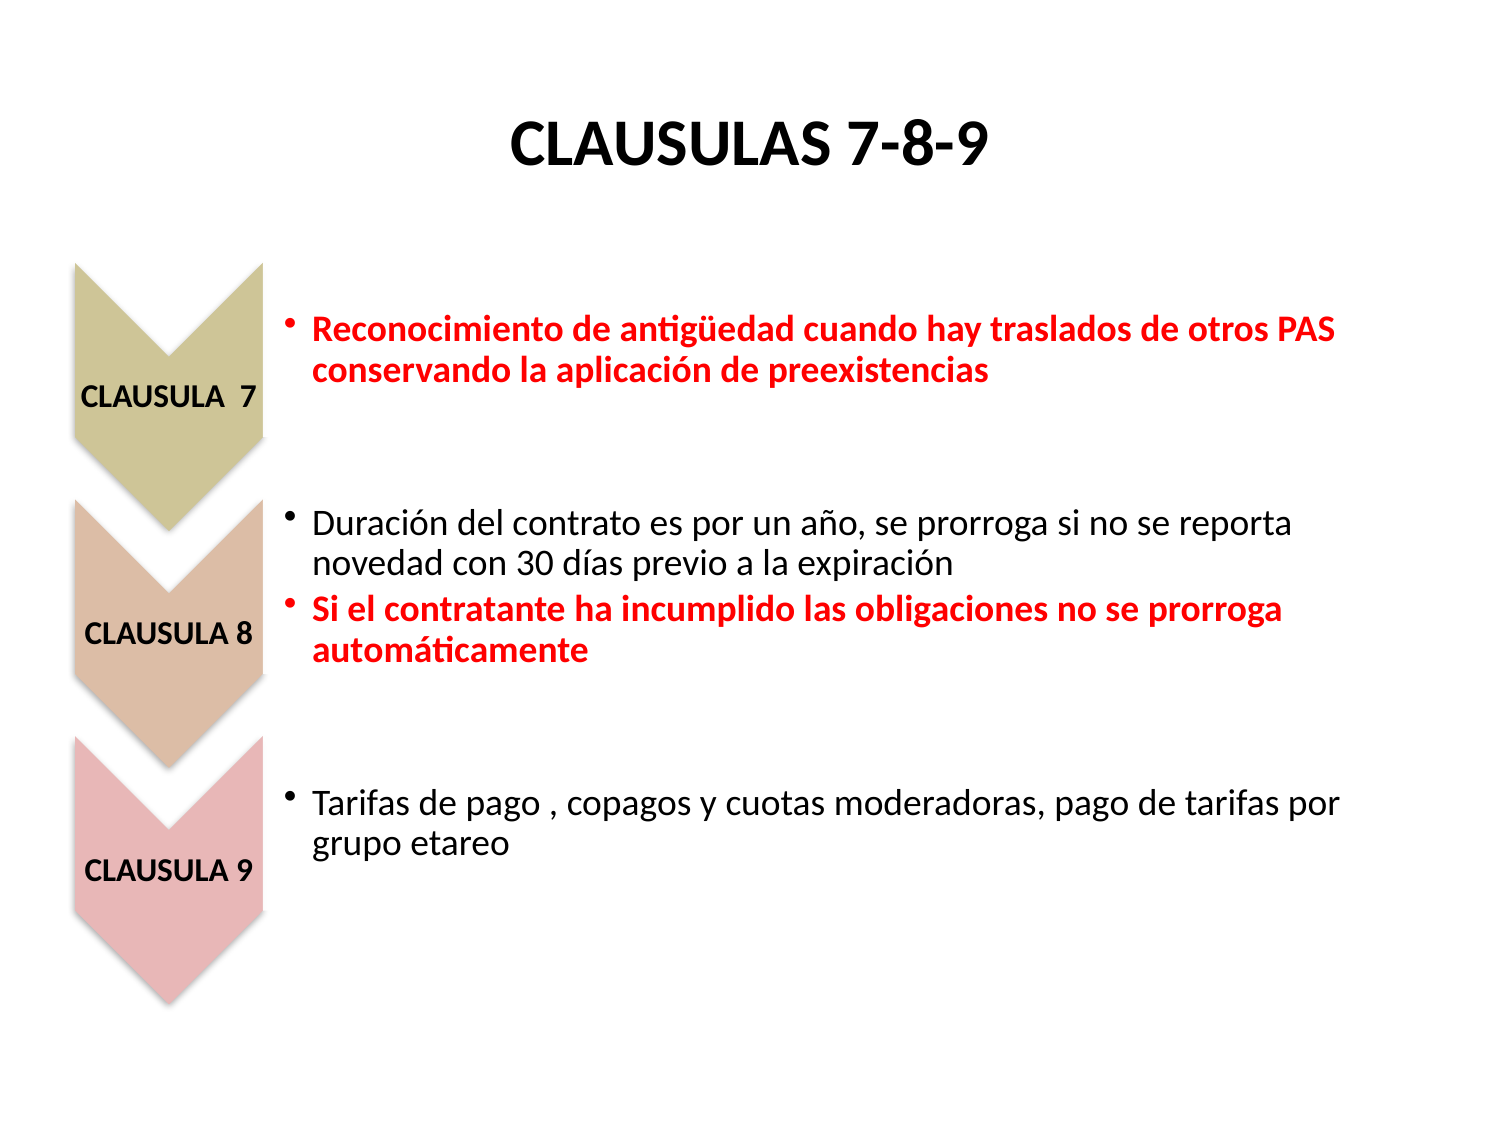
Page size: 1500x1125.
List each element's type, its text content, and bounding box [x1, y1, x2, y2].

title CLAUSULAS 7-8-9 [75, 45, 1425, 233]
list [74, 262, 1426, 1006]
